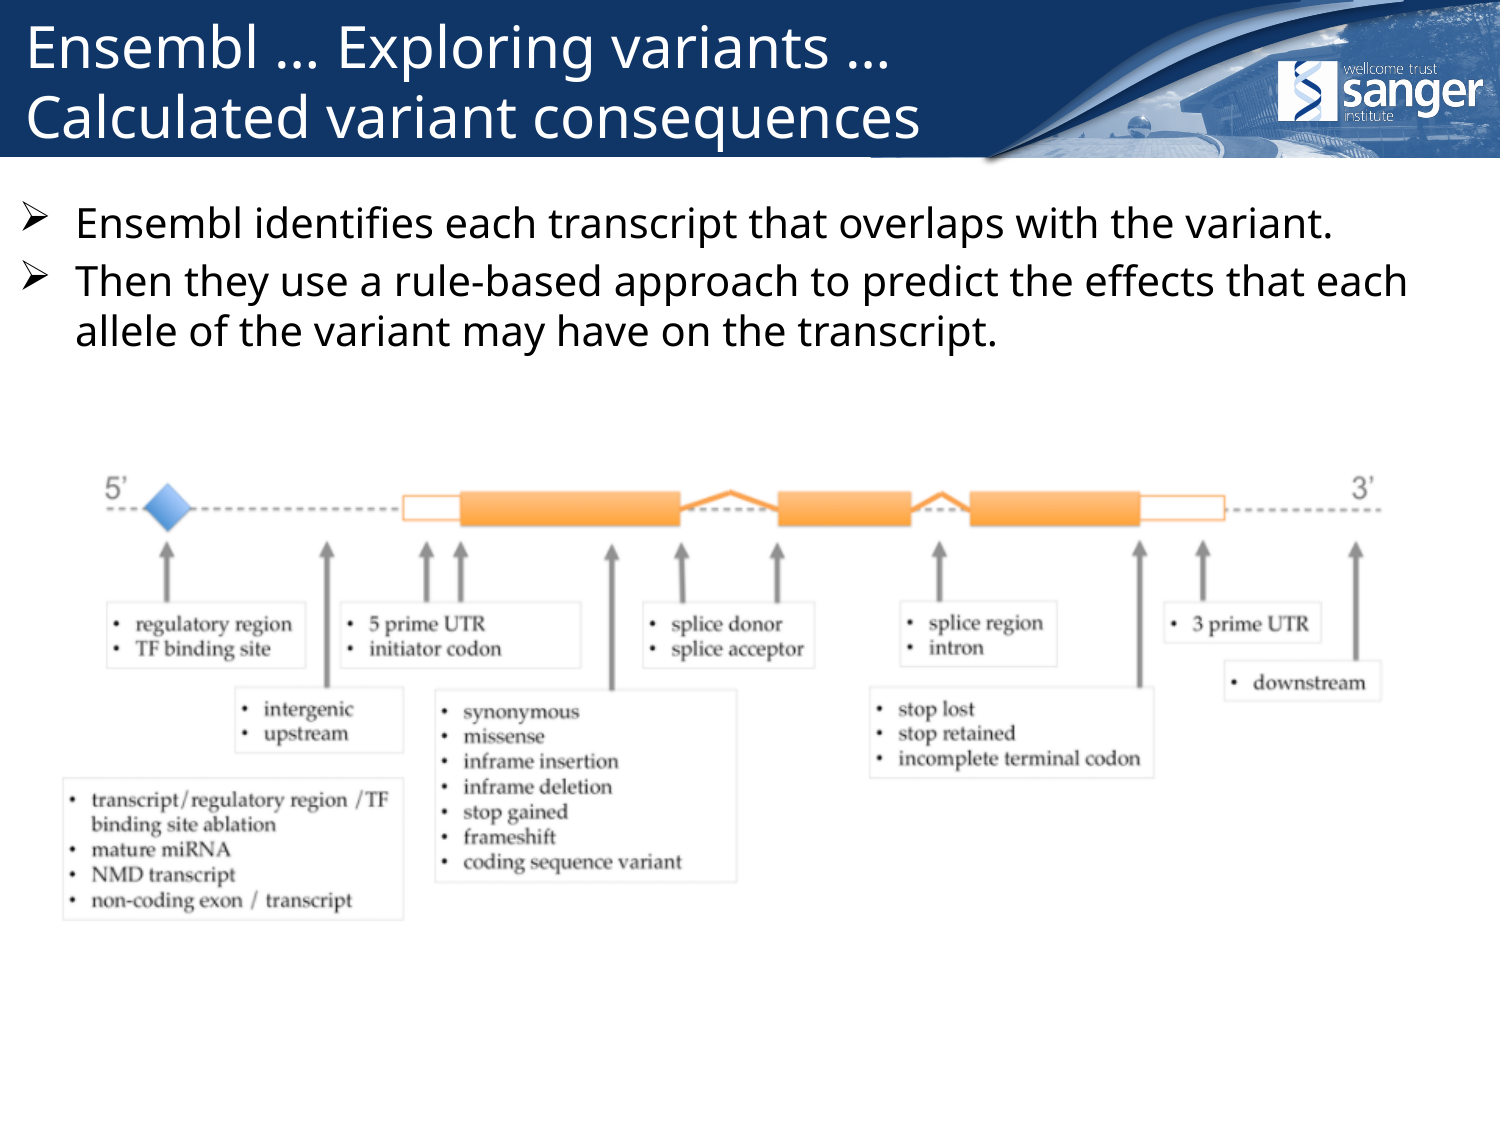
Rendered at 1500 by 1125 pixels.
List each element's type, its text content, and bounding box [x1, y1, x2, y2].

list Ensembl identifies each transcript that overlaps with the variant. Then they use a rule-based approach to predict the effects that each allele of the variant may have on the transcript. [3, 189, 1485, 1045]
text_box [0, 0, 1500, 158]
picture [35, 447, 1485, 937]
